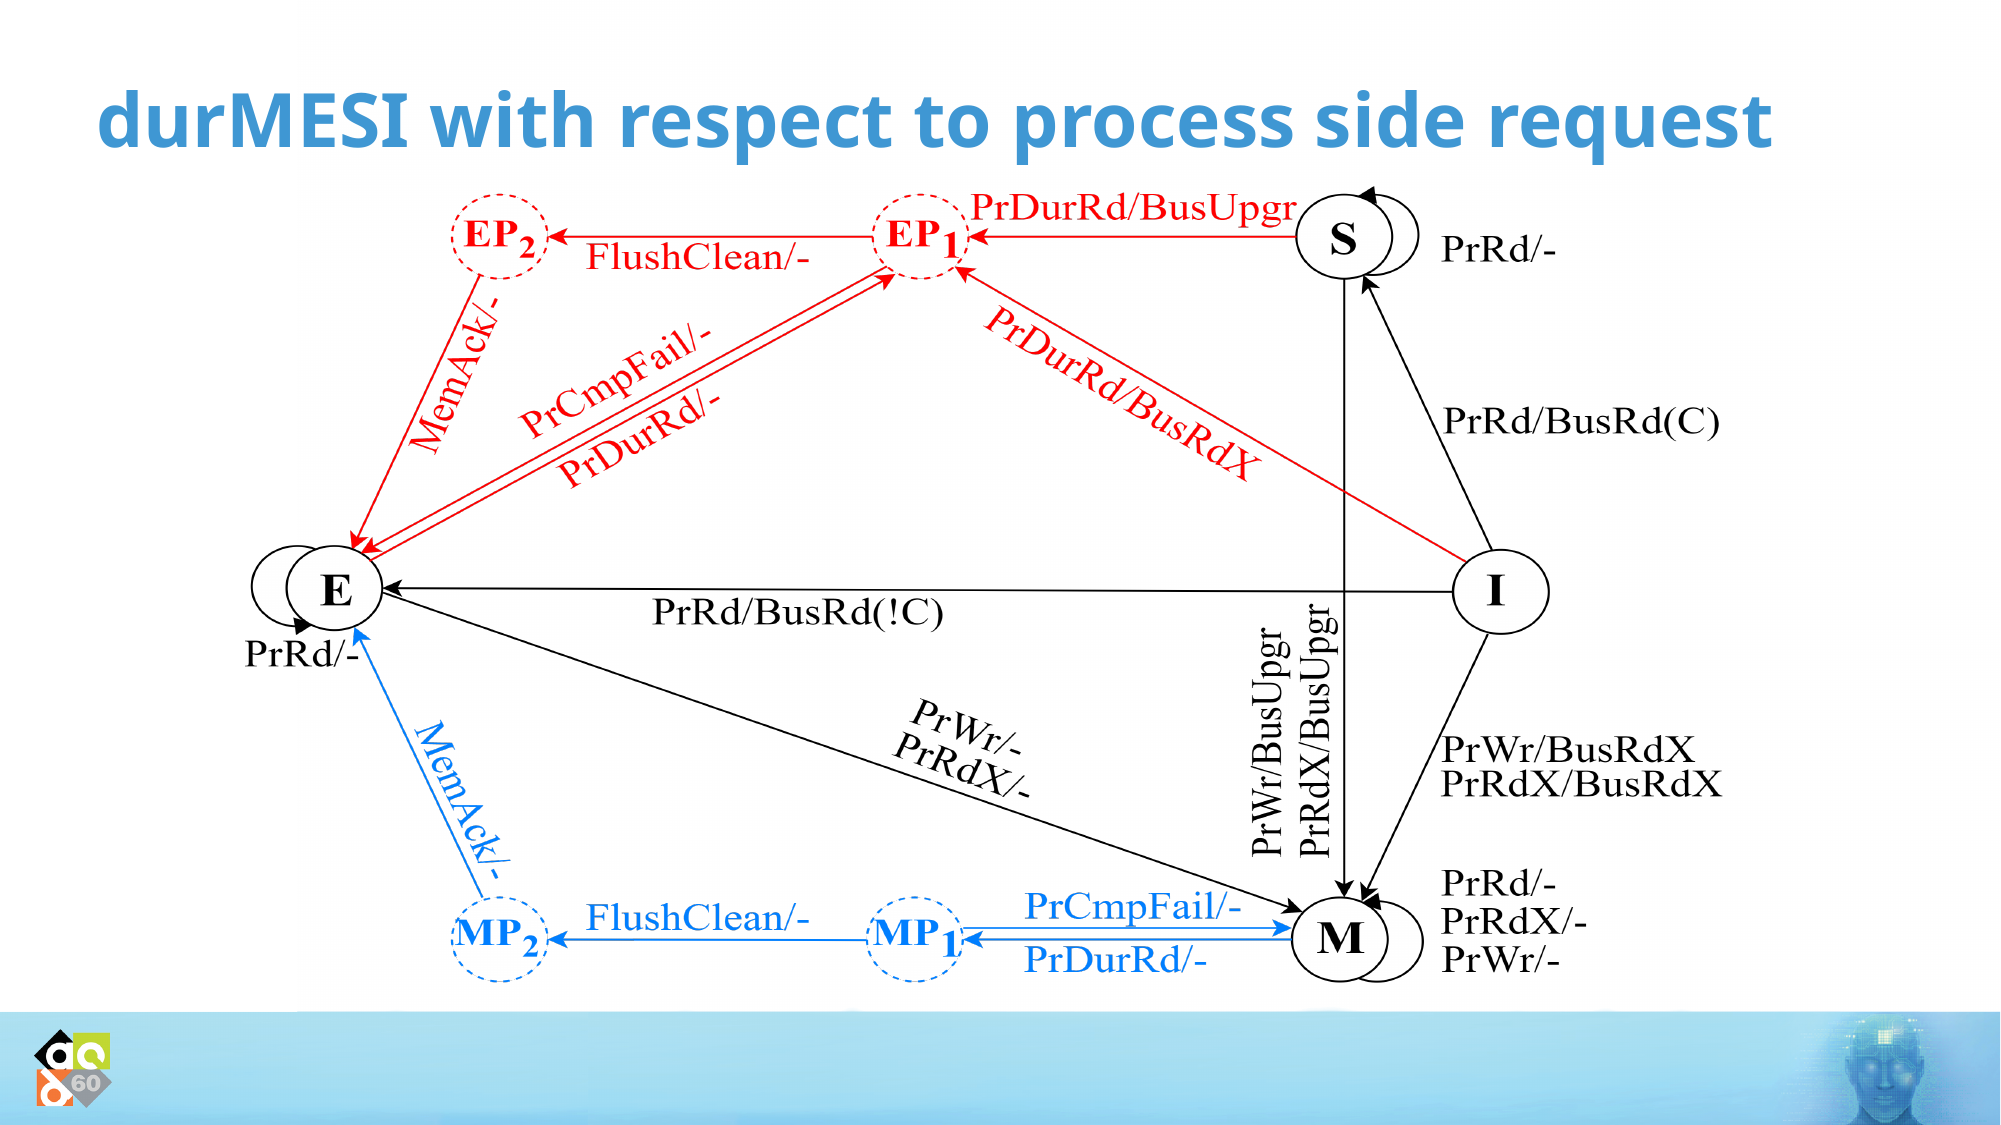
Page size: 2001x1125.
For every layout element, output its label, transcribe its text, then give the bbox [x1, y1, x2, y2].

picture [0, 0, 2001, 1125]
text_box durMESI with respect to process side request [81, 65, 1820, 171]
